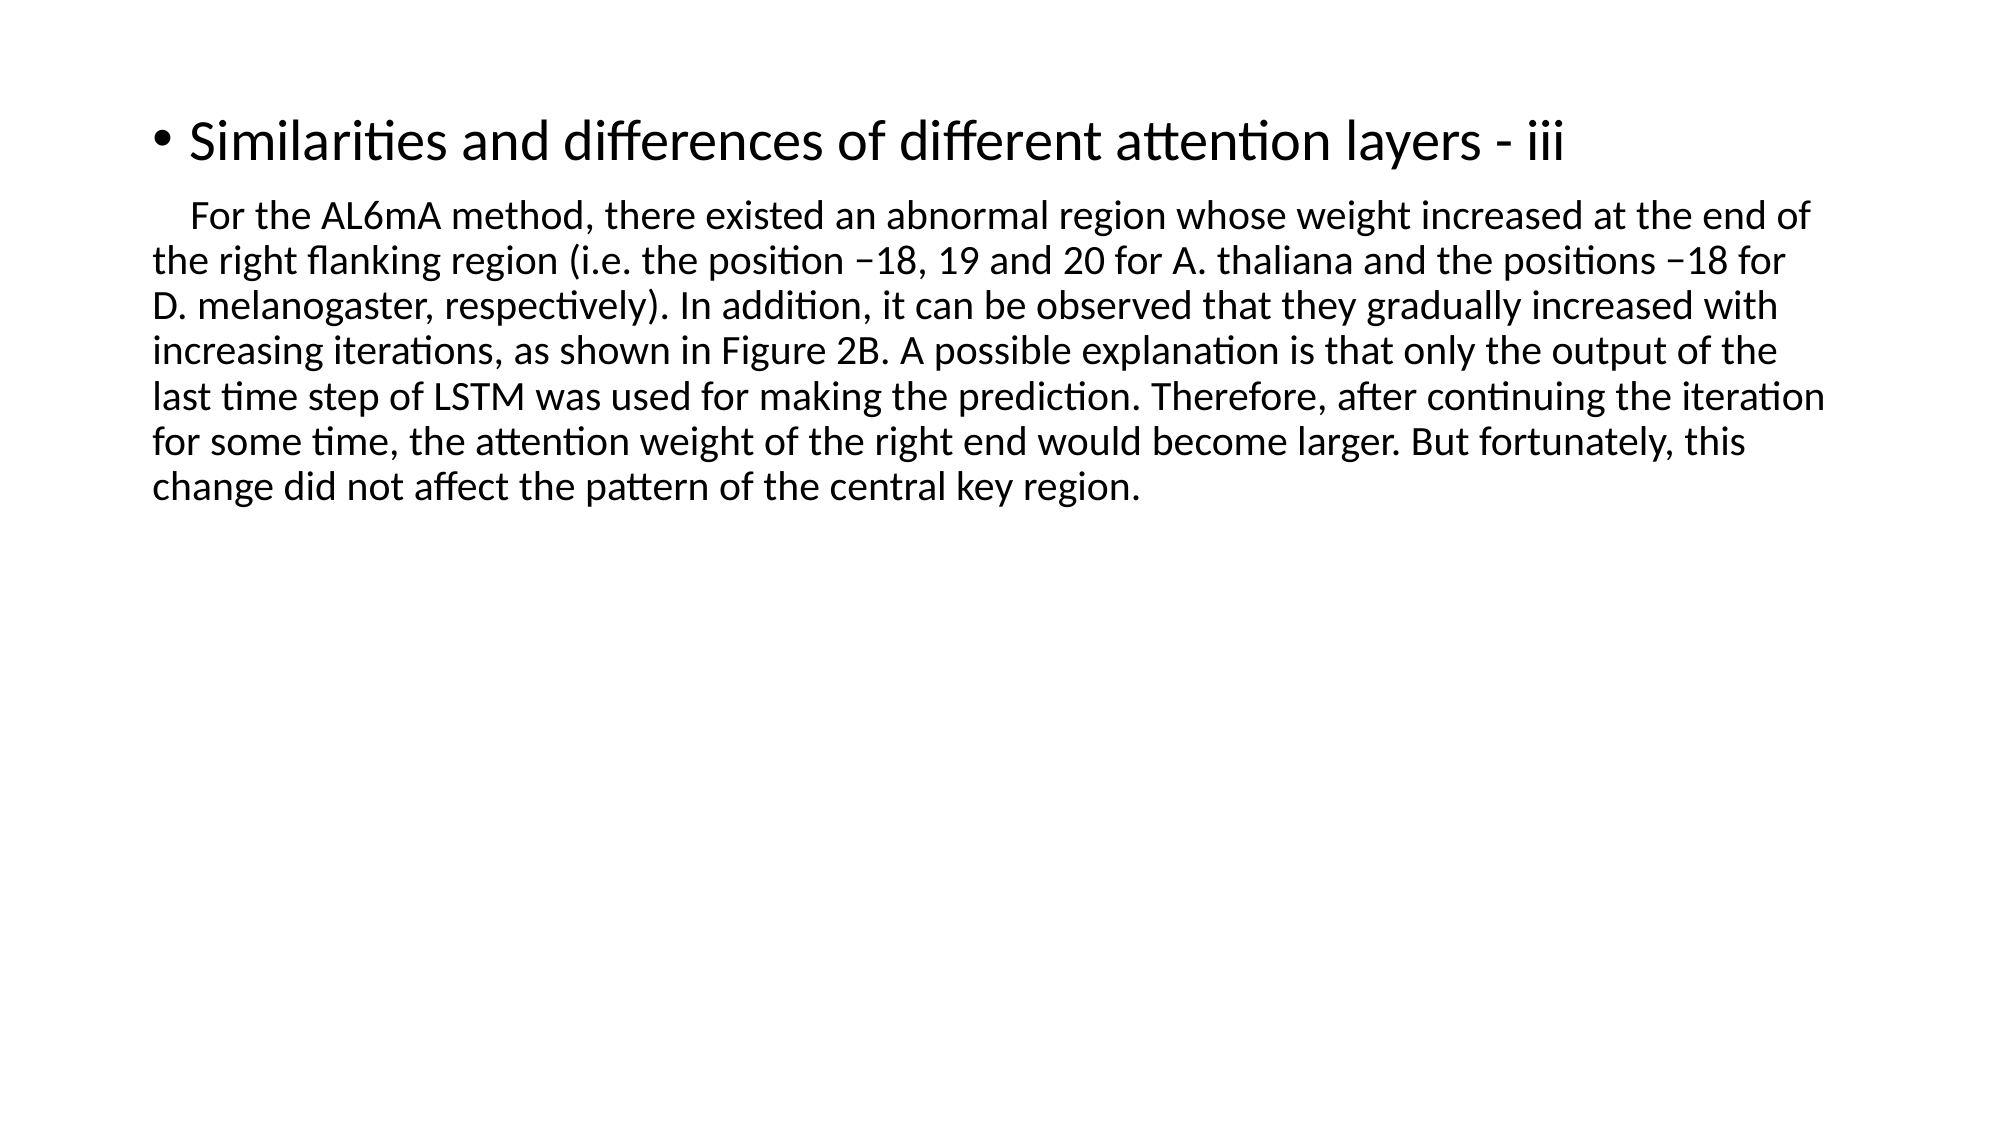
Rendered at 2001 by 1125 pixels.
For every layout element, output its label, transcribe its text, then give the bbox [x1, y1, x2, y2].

list Similarities and differences of different attention layers - iii For the AL6mA method, there existed an abnormal region whose weight increased at the end of the right flanking region (i.e. the position −18, 19 and 20 for A. thaliana and the positions −18 for D. melanogaster, respectively). In addition, it can be observed that they gradually increased with increasing iterations, as shown in Figure 2B. A possible explanation is that only the output of the last time step of LSTM was used for making the prediction. Therefore, after continuing the iteration for some time, the attention weight of the right end would become larger. But fortunately, this change did not affect the pattern of the central key region. [137, 102, 1863, 1023]
